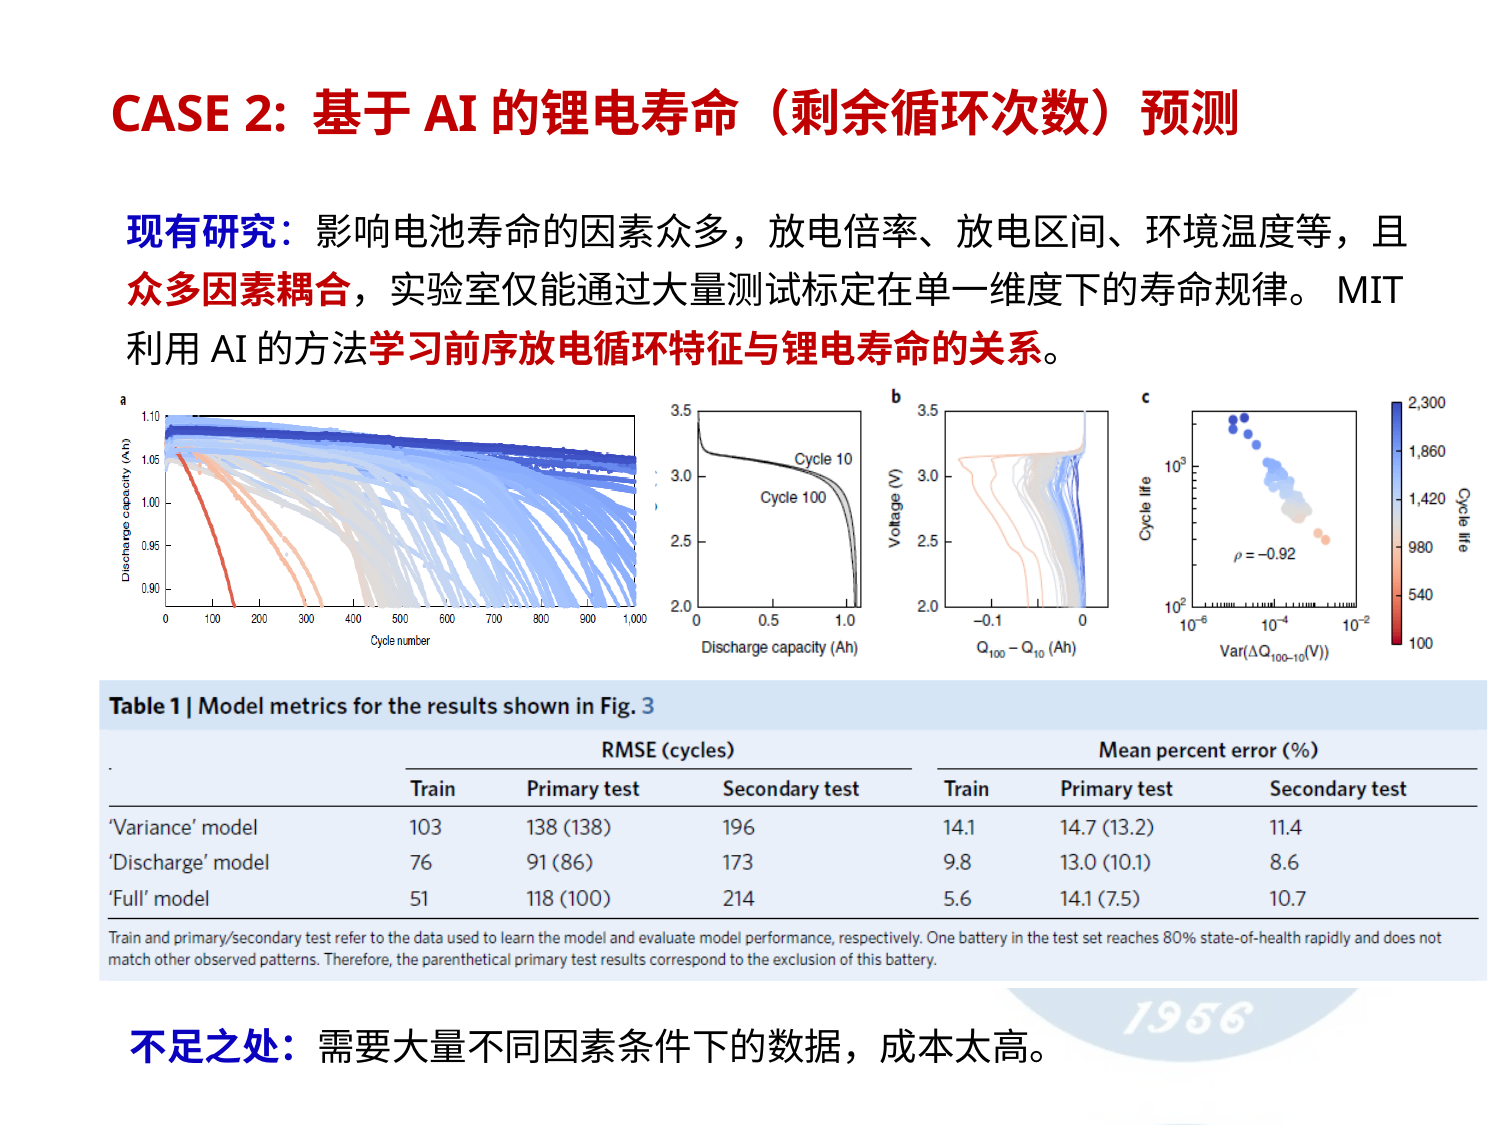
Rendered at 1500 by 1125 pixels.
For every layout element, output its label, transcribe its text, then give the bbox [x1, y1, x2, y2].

picture [91, 375, 1492, 988]
text_box 现有研究：影响电池寿命的因素众多，放电倍率、放电区间、环境温度等，且众多因素耦合，实验室仅能通过大量测试标定在单一维度下的寿命规律。MIT利用AI的方法学习前序放电循环特征与锂电寿命的关系。 [112, 186, 1424, 377]
text_box 不足之处：需要大量不同因素条件下的数据，成本太高。 [115, 1001, 1483, 1076]
text_box CASE 2: 基于AI的锂电寿命（剩余循环次数）预测 [95, 74, 1306, 149]
